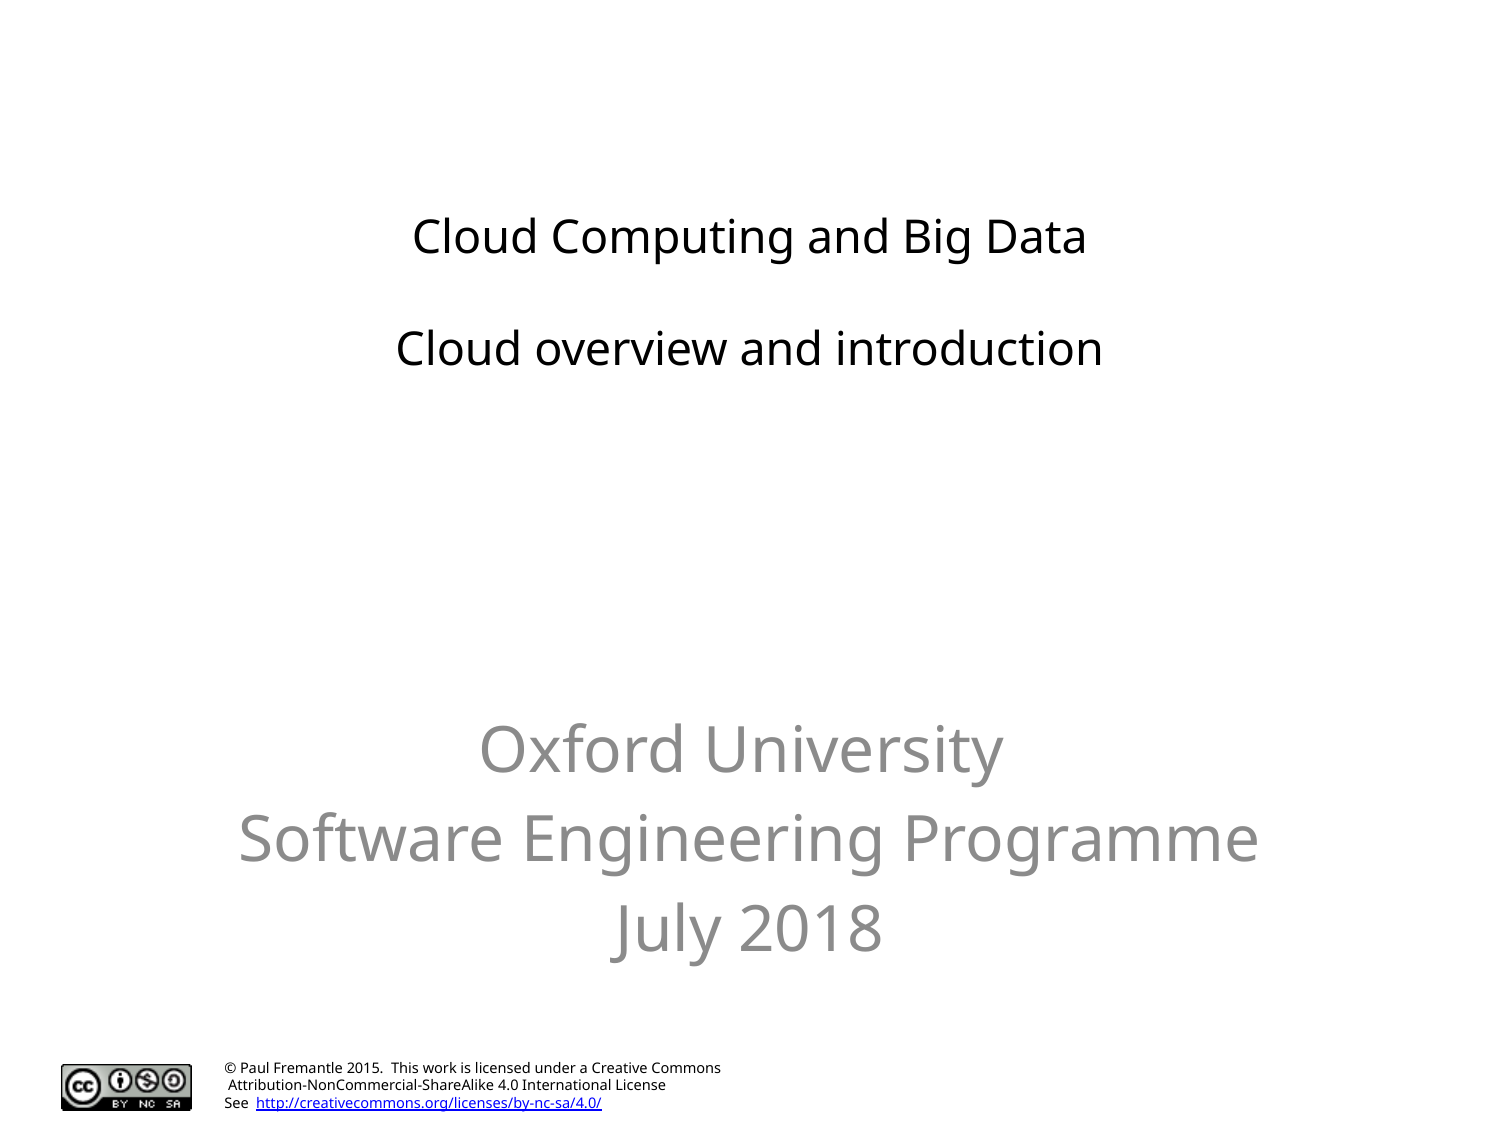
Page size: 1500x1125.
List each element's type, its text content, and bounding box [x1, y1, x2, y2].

subtitle Oxford University Software Engineering Programme July 2018 [225, 702, 1275, 991]
picture [61, 1064, 192, 1111]
title Cloud Computing and Big Data Cloud overview and introduction [112, 202, 1388, 444]
